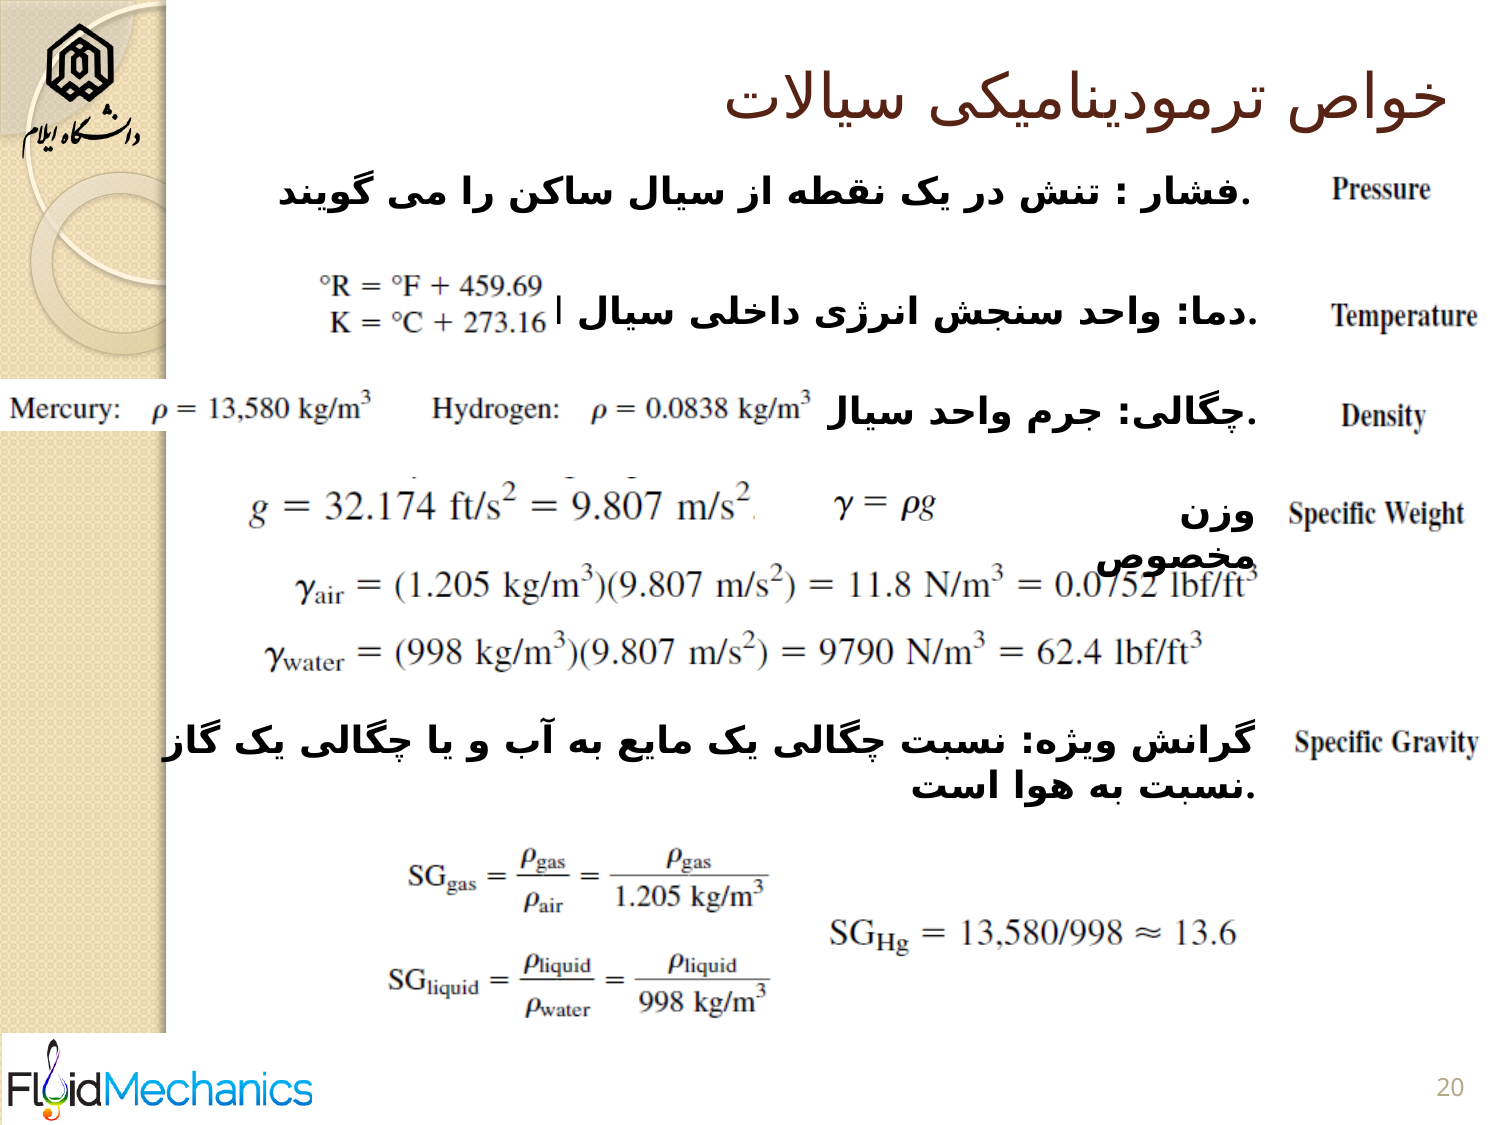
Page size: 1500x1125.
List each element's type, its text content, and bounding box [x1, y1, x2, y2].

title خواص ترمودینامیکی سیالات [235, 0, 1466, 157]
picture [1, 1033, 312, 1125]
picture [235, 553, 1267, 679]
picture [299, 1084, 312, 1092]
slide_number 20 [1413, 1034, 1488, 1113]
picture [1278, 485, 1475, 540]
picture [1285, 721, 1495, 774]
picture [246, 476, 755, 533]
picture [822, 906, 1238, 960]
picture [0, 20, 157, 159]
text_box وزن مخصوص [1006, 478, 1271, 554]
text_box گرانش ویژه: نسبت چگالی یک مایع به آب و یا چگالی یک گاز نسبت به هوا است. [133, 708, 1271, 813]
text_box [0, 159, 1497, 441]
picture [797, 471, 977, 536]
picture [361, 837, 806, 1026]
